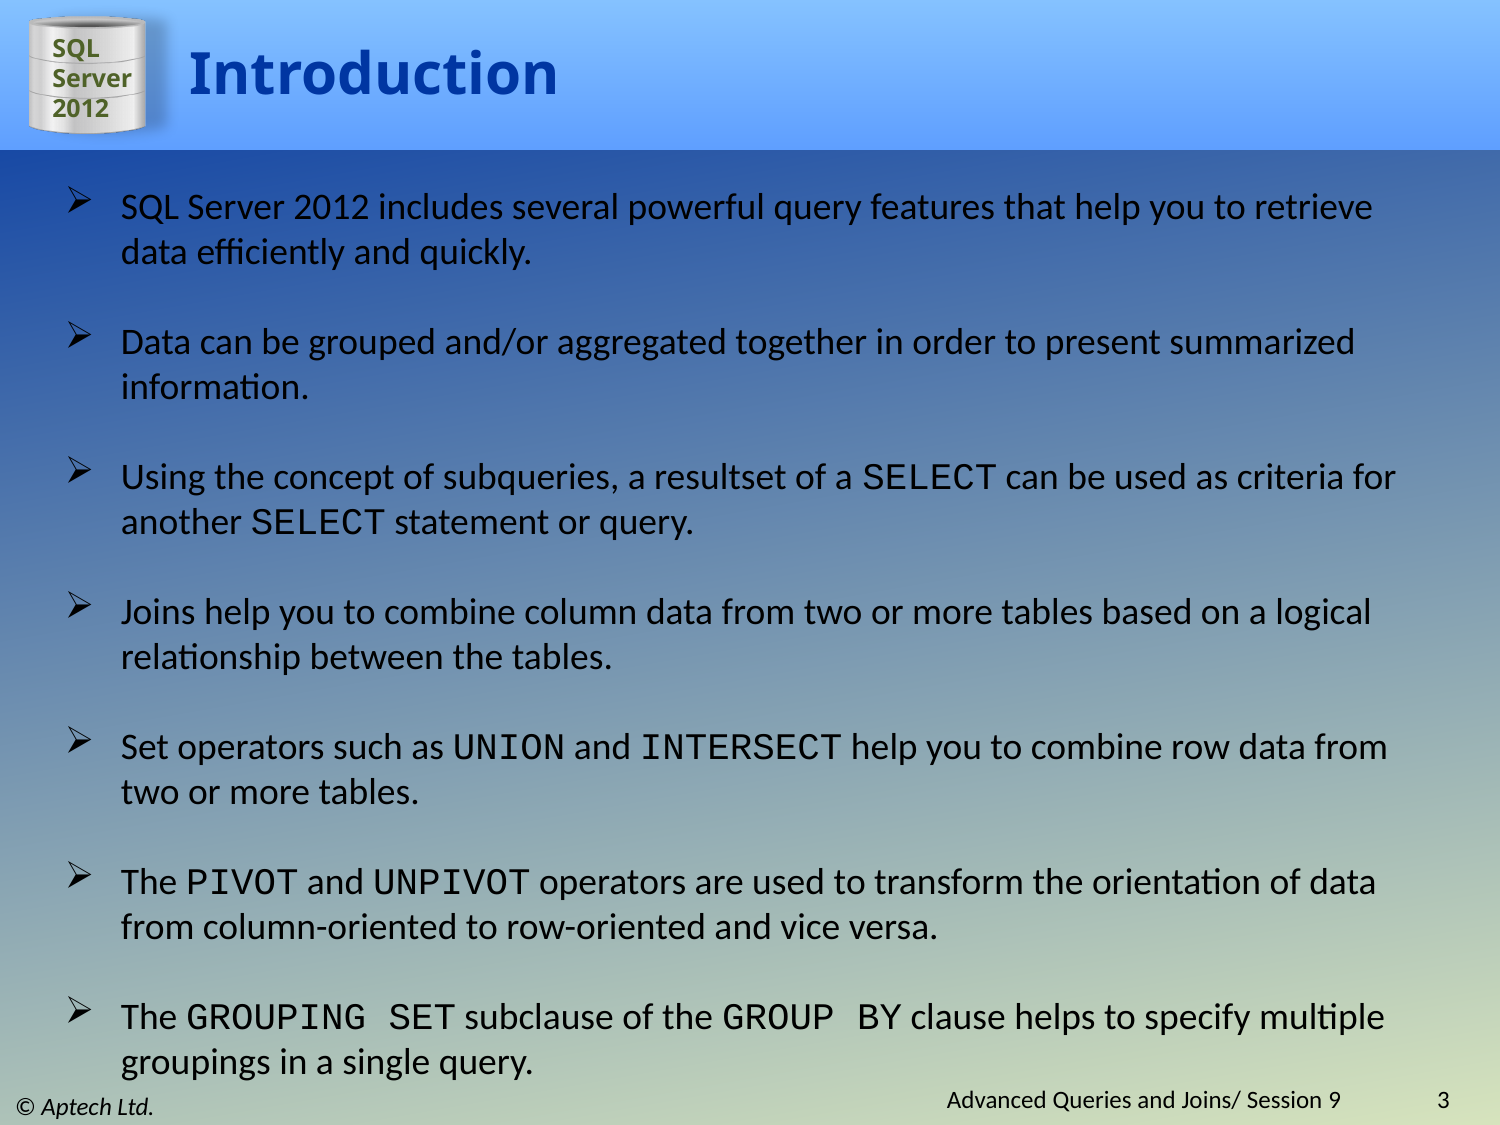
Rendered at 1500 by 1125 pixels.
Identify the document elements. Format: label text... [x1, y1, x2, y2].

footer Advanced Queries and Joins/ Session 9 [375, 1090, 1363, 1113]
slide_number 3 [1363, 1084, 1465, 1113]
text_box SQL Server 2012 includes several powerful query features that help you to retrieve data efficiently and quickly. Data can be grouped and/or aggregated together in order to present summarized information. Using the concept of subqueries, a resultset of a SELECT can be used as criteria for another SELECT statement or query. Joins help you to combine column data from two or more tables based on a logical relationship between the tables. Set operators such as UNION and INTERSECT help you to combine row data from two or more tables. The PIVOT and UNPIVOT operators are used to transform the orientation of data from column-oriented to row-oriented and vice versa. The GROUPING SET subclause of the GROUP BY clause helps to specify multiple groupings in a single query. [50, 174, 1425, 1090]
title Introduction [174, 37, 1426, 106]
picture [24, 0, 150, 150]
